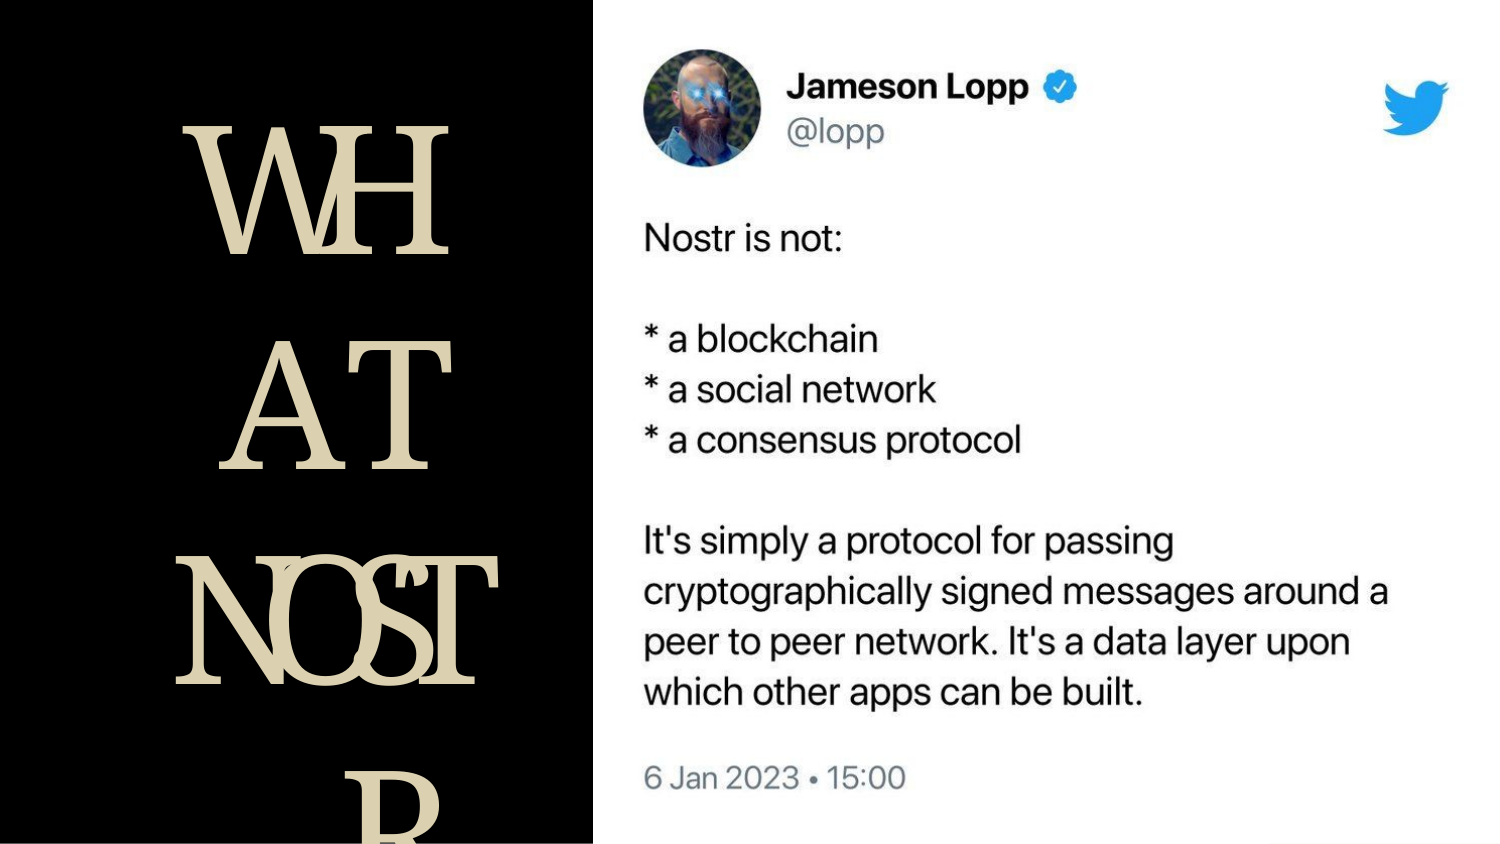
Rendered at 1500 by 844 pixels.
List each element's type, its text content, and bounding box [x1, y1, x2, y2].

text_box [593, 0, 1500, 844]
title WHAT NOSTR ISN’T [100, 69, 457, 844]
